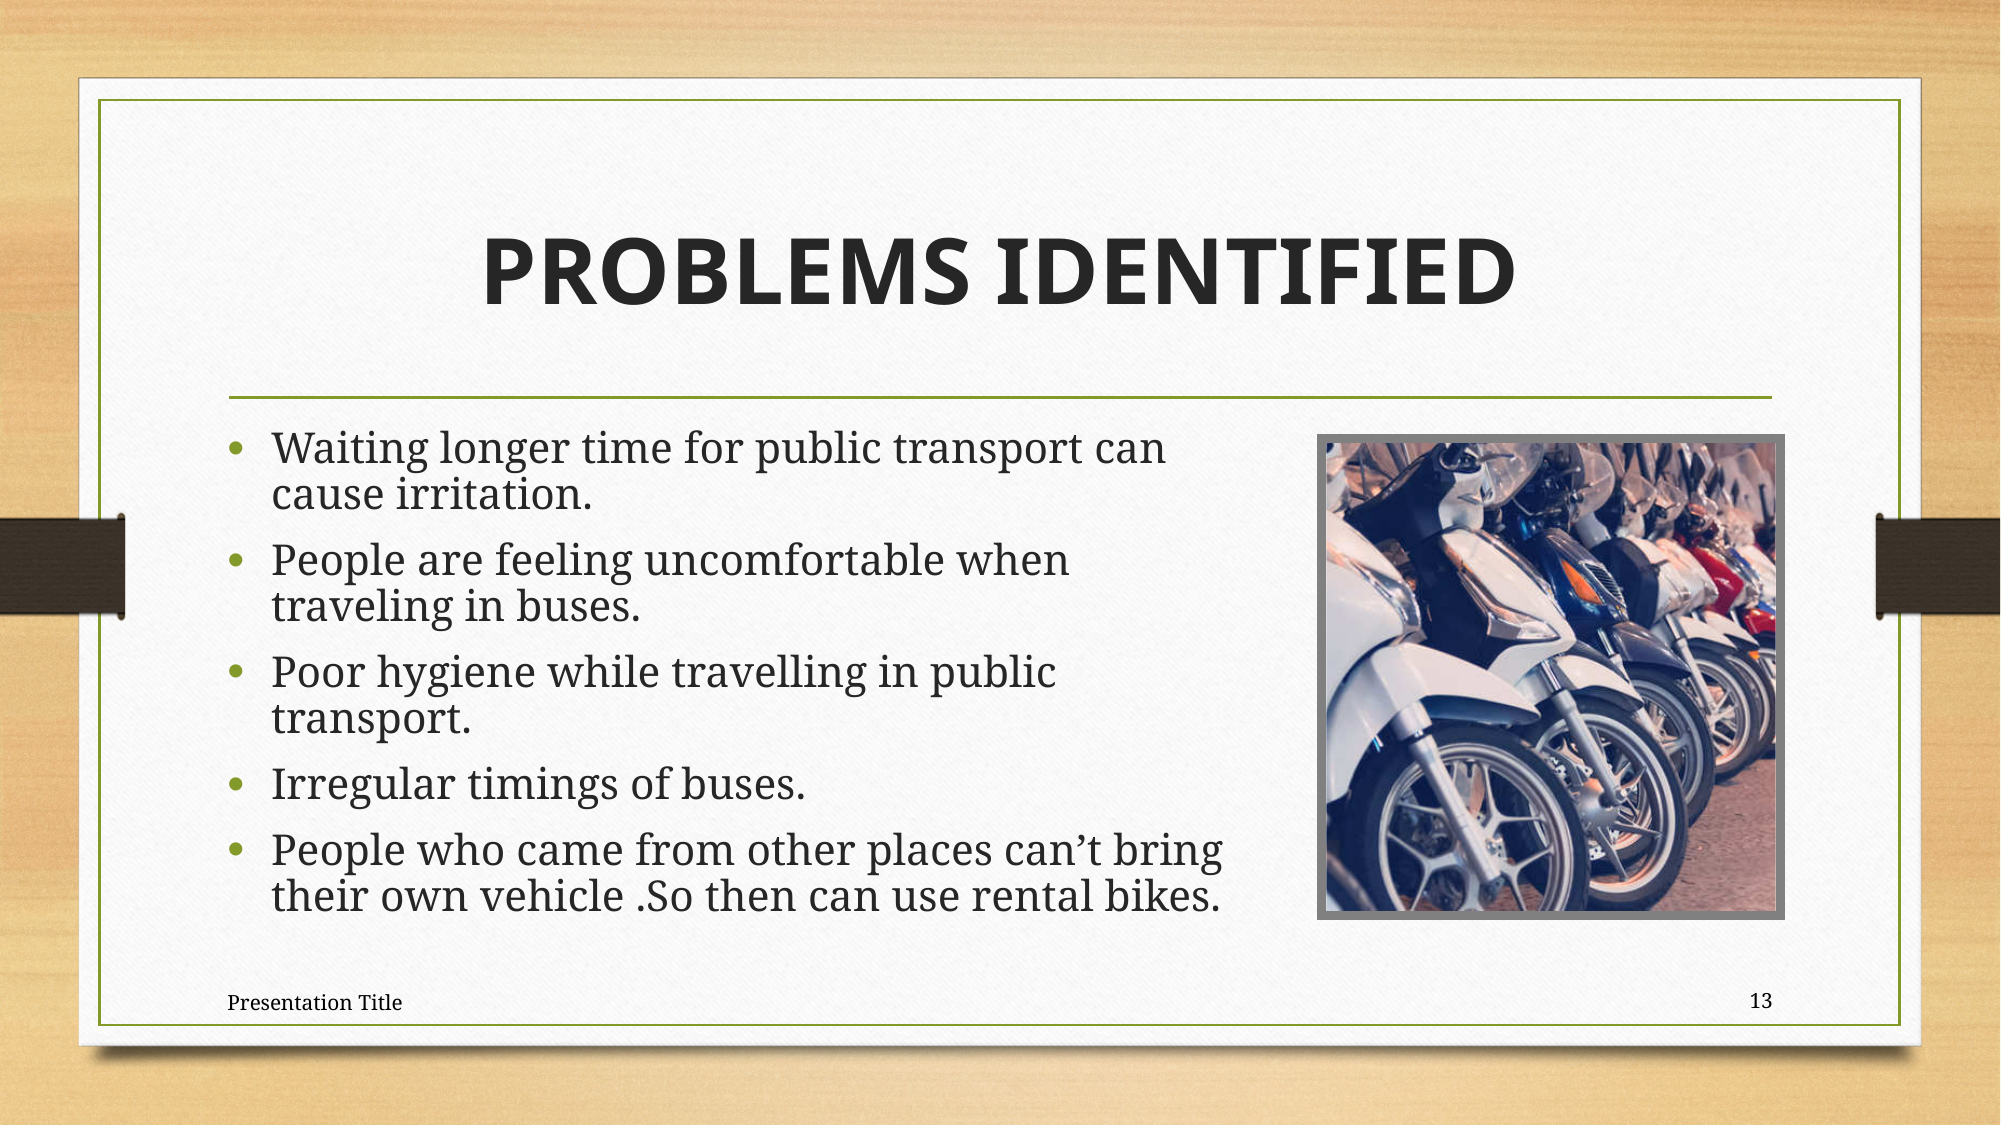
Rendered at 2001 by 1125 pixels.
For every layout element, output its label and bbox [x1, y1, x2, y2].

text_box [0, 0, 2000, 1125]
picture [1325, 442, 1776, 912]
